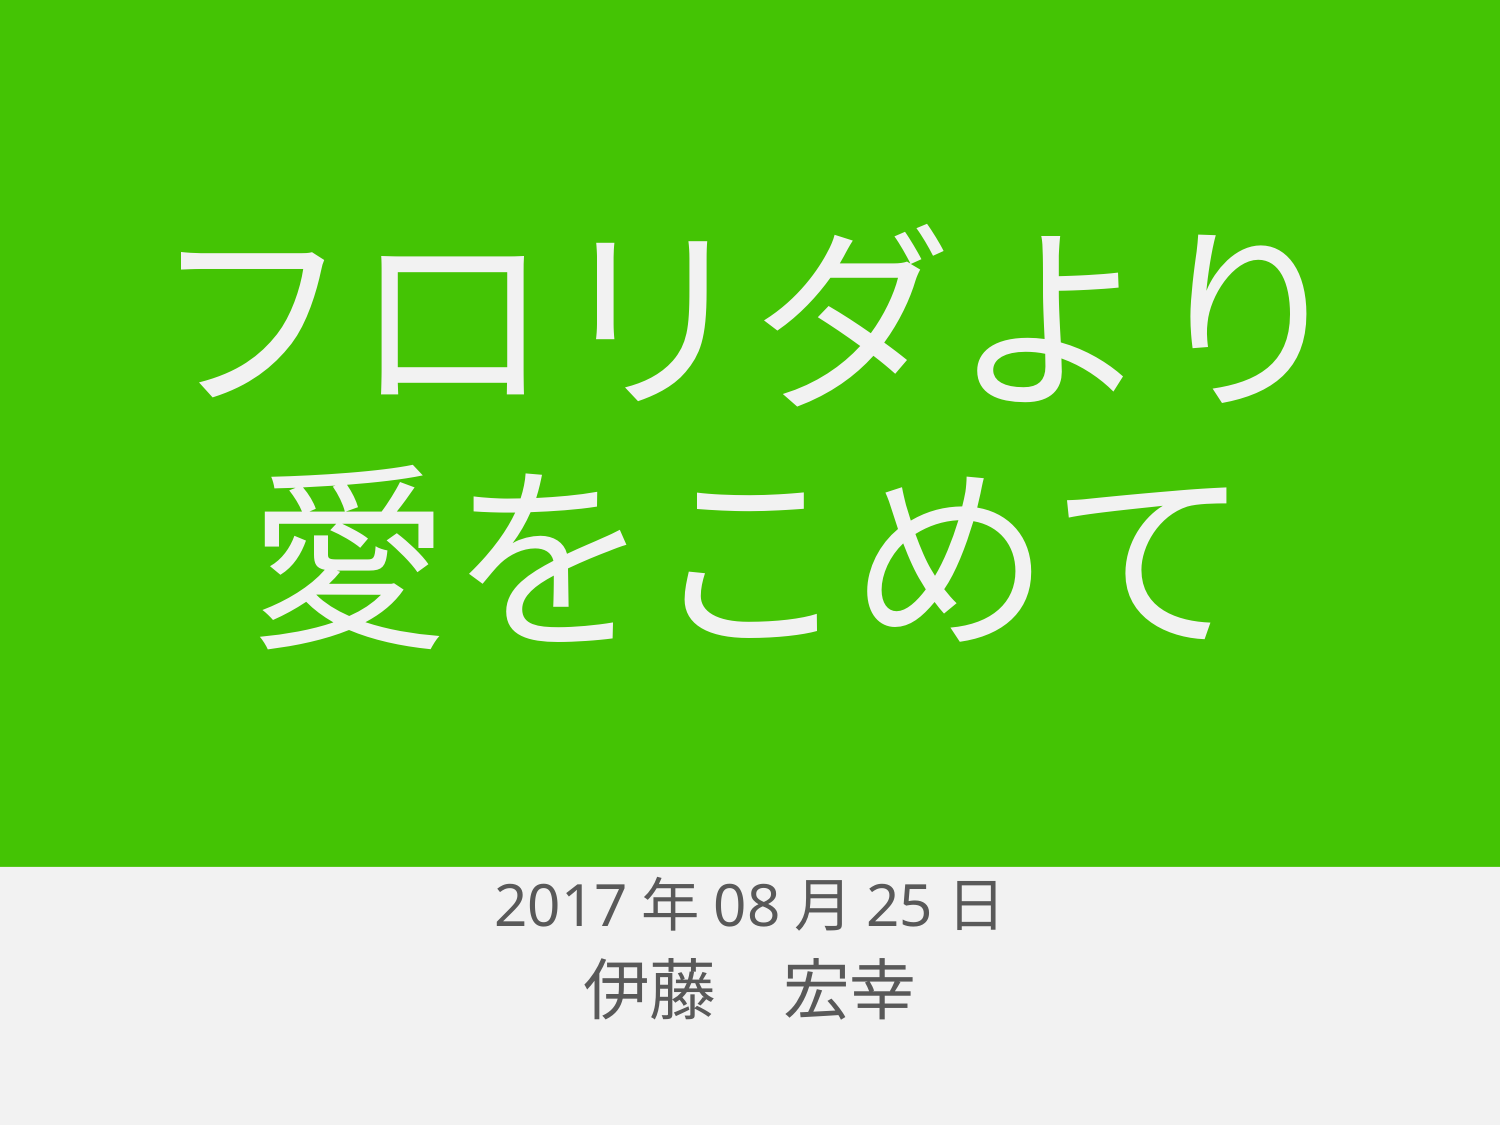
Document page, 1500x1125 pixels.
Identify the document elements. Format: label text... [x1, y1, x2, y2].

title フロリダより 愛をこめて [0, 0, 1500, 866]
text_box 2017年08月25日 [0, 866, 1500, 949]
list 伊藤 宏幸 [0, 951, 1500, 1039]
